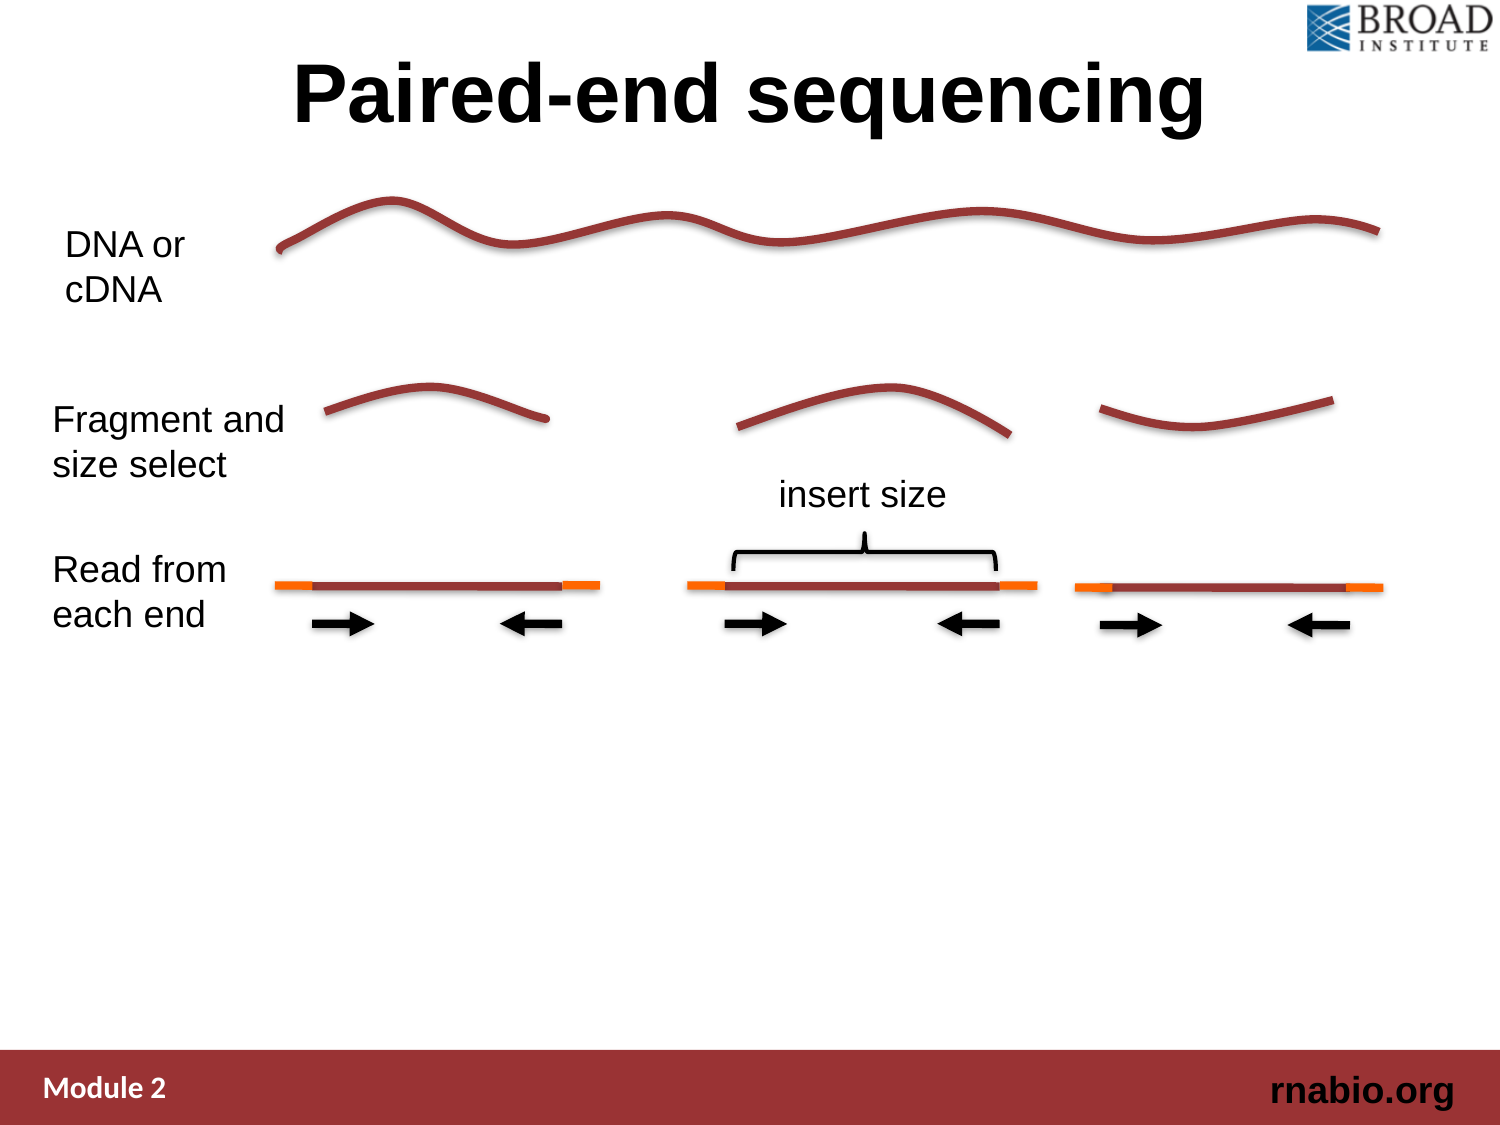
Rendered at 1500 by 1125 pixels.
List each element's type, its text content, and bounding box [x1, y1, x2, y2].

text_box [1099, 397, 1334, 430]
text_box Read from each end [37, 537, 250, 643]
title Paired-end sequencing [24, 0, 1475, 183]
text_box insert size [763, 462, 962, 523]
picture [1304, 0, 1497, 58]
text_box [287, 162, 1388, 269]
text_box Fragment and size select [37, 387, 302, 493]
text_box [736, 385, 1012, 438]
text_box [323, 384, 549, 421]
text_box [277, 198, 1380, 253]
text_box [731, 531, 999, 571]
text_box DNA or cDNA [50, 212, 238, 318]
